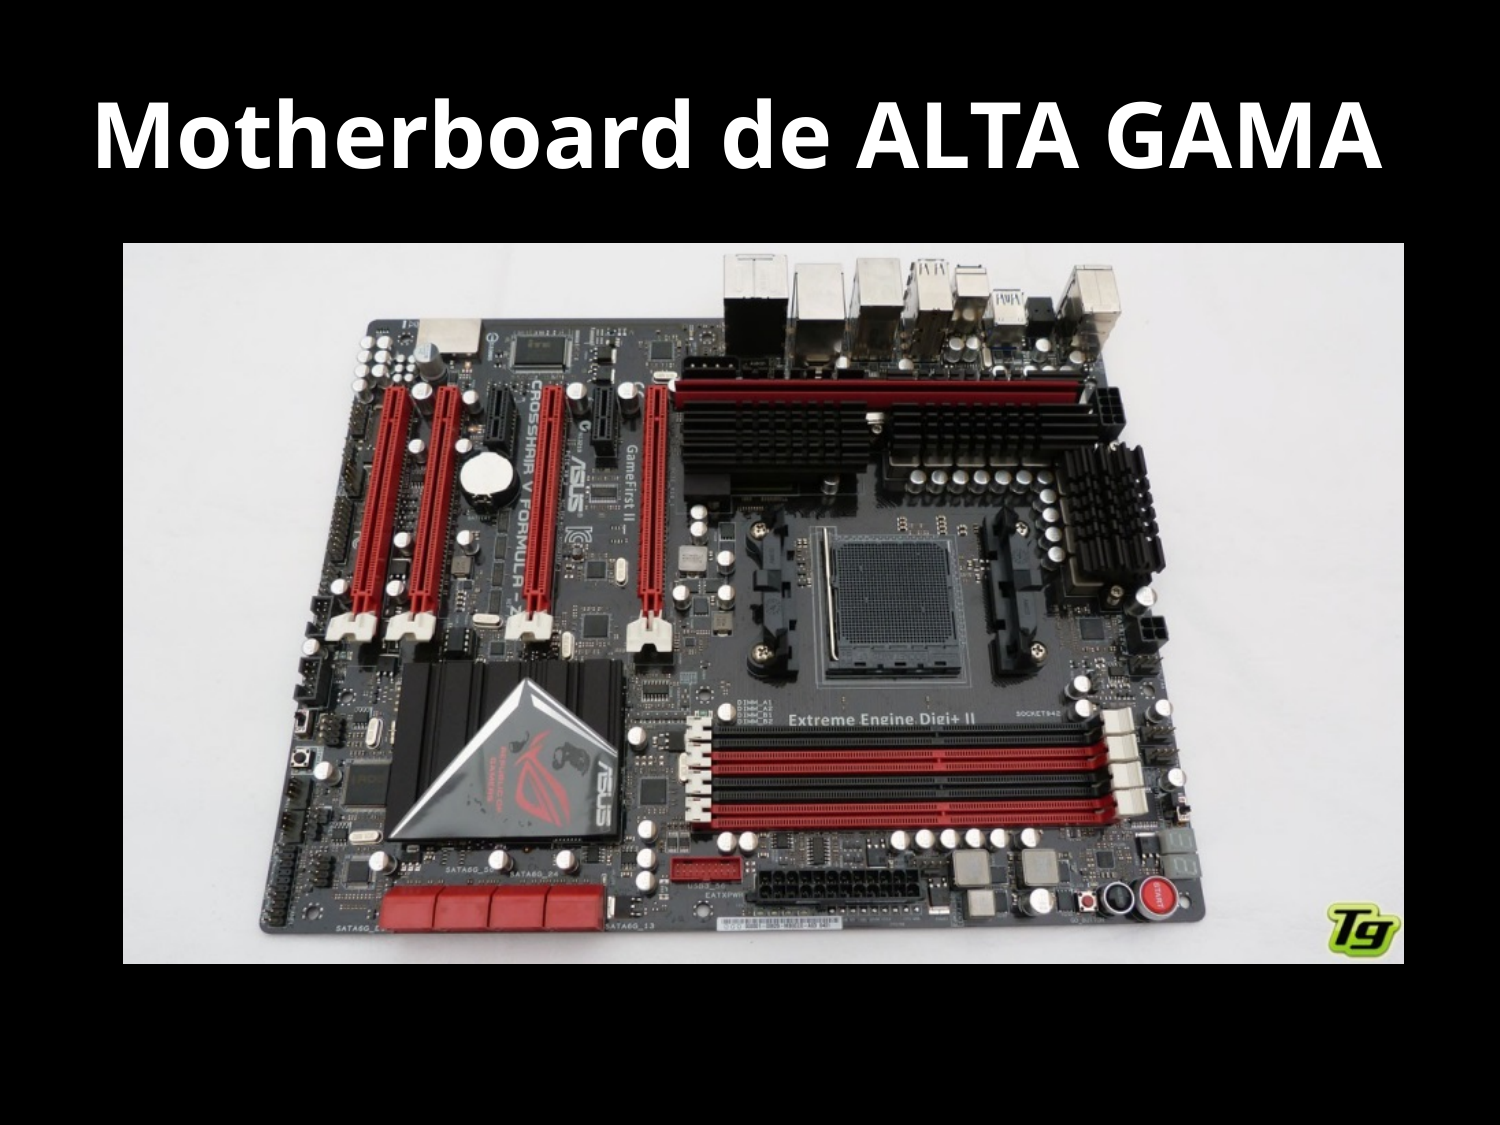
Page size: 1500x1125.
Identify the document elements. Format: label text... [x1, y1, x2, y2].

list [123, 243, 1404, 965]
title Motherboard de ALTA GAMA [75, 45, 1425, 233]
